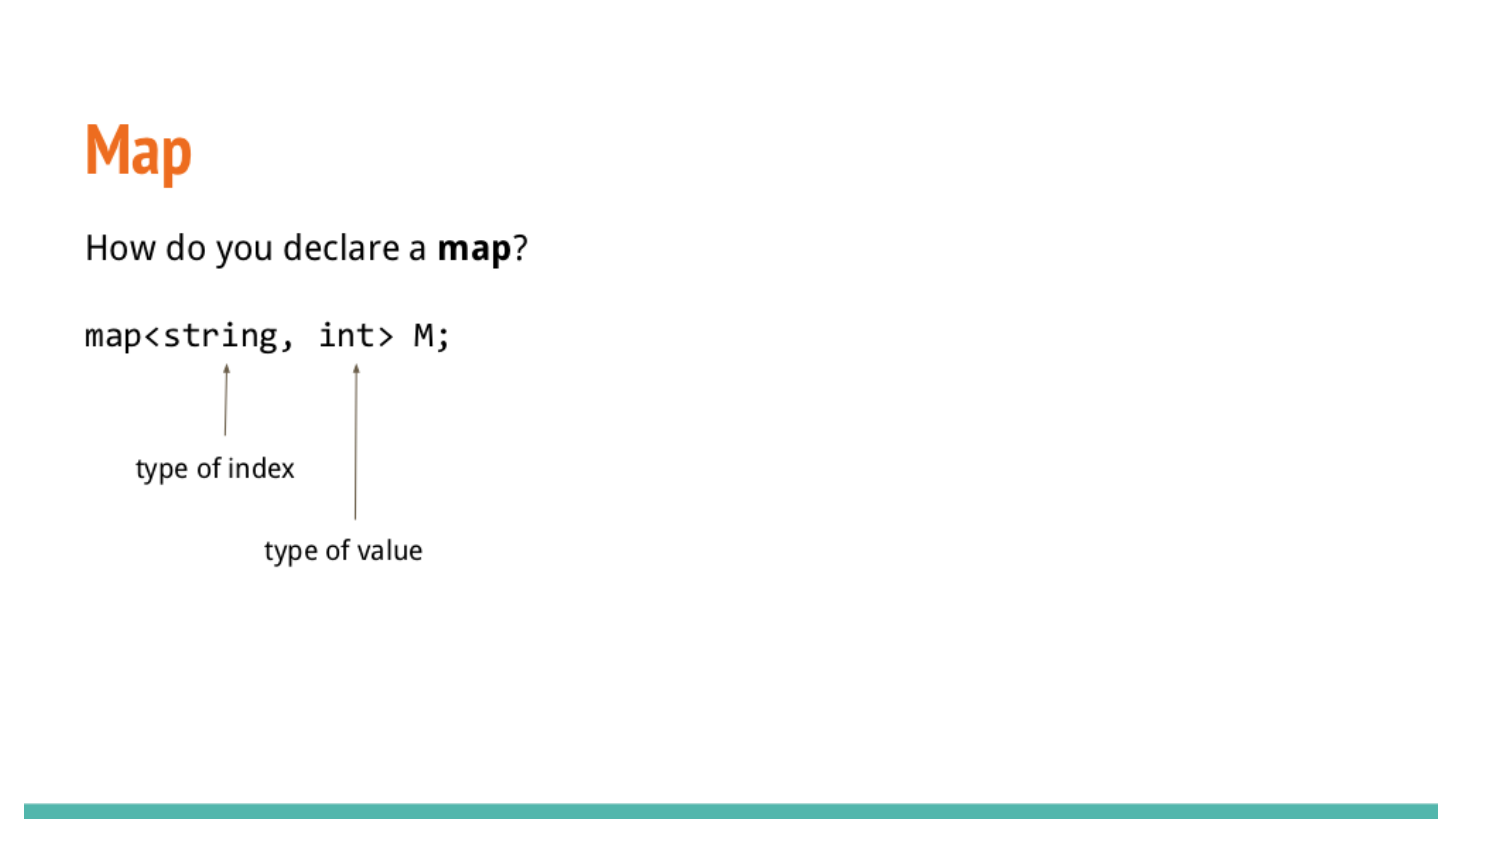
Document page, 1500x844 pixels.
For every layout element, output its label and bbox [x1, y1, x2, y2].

picture [24, 24, 1438, 819]
